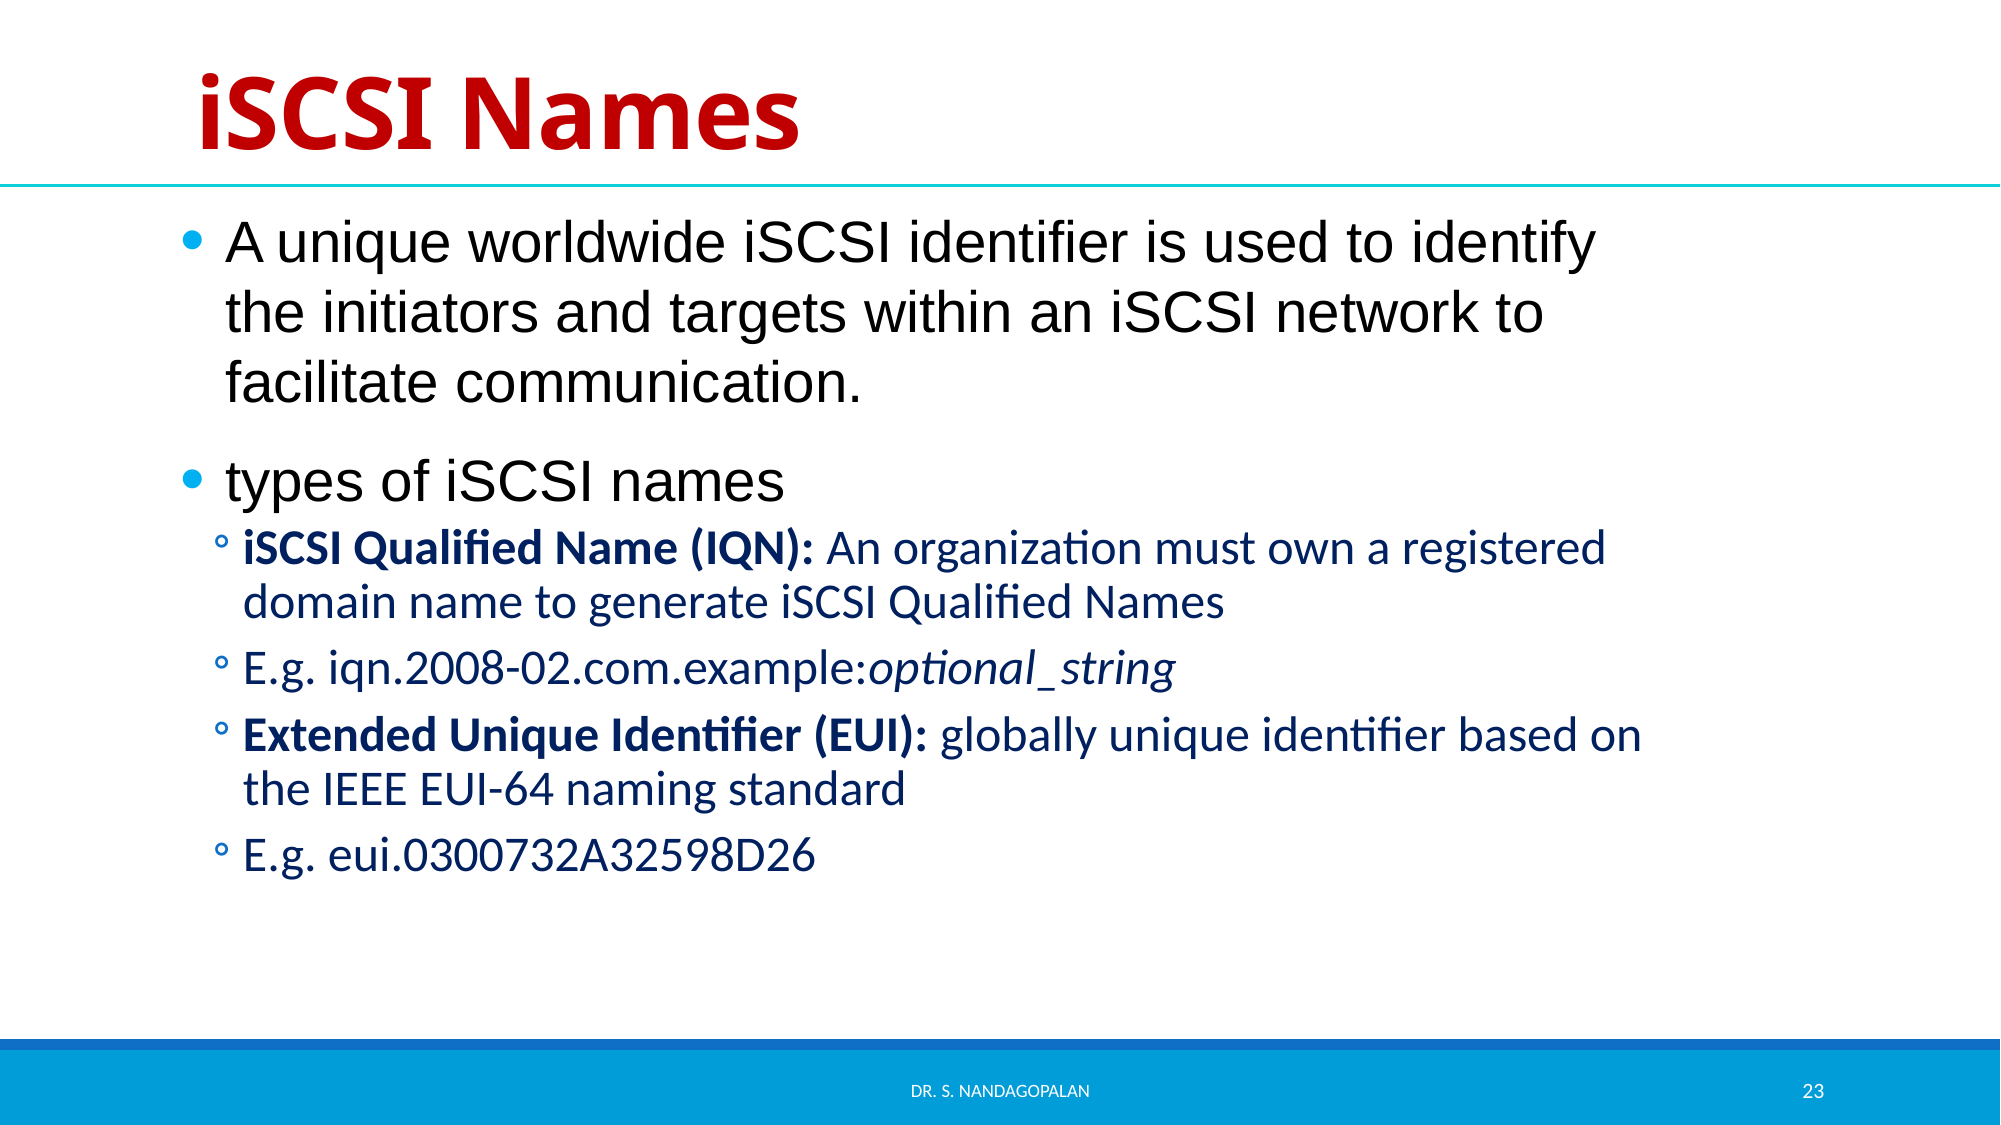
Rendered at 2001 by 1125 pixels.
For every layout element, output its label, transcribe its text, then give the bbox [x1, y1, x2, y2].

footer Dr. S. Nandagopalan [604, 1059, 1396, 1120]
slide_number 23 [1624, 1059, 1840, 1120]
title iSCSI Names [180, 47, 1691, 178]
list A unique worldwide iSCSI identifier is used to identify the initiators and targets within an iSCSI network to facilitate communication. types of iSCSI names iSCSI Qualified Name (IQN): An organization must own a registered domain name to generate iSCSI Qualified Names E.g. iqn.2008-02.com.example:optional_string Extended Unique Identifier (EUI): globally unique identifier based on the IEEE EUI-64 naming standard E.g. eui.0300732A32598D26 [180, 196, 1691, 1026]
